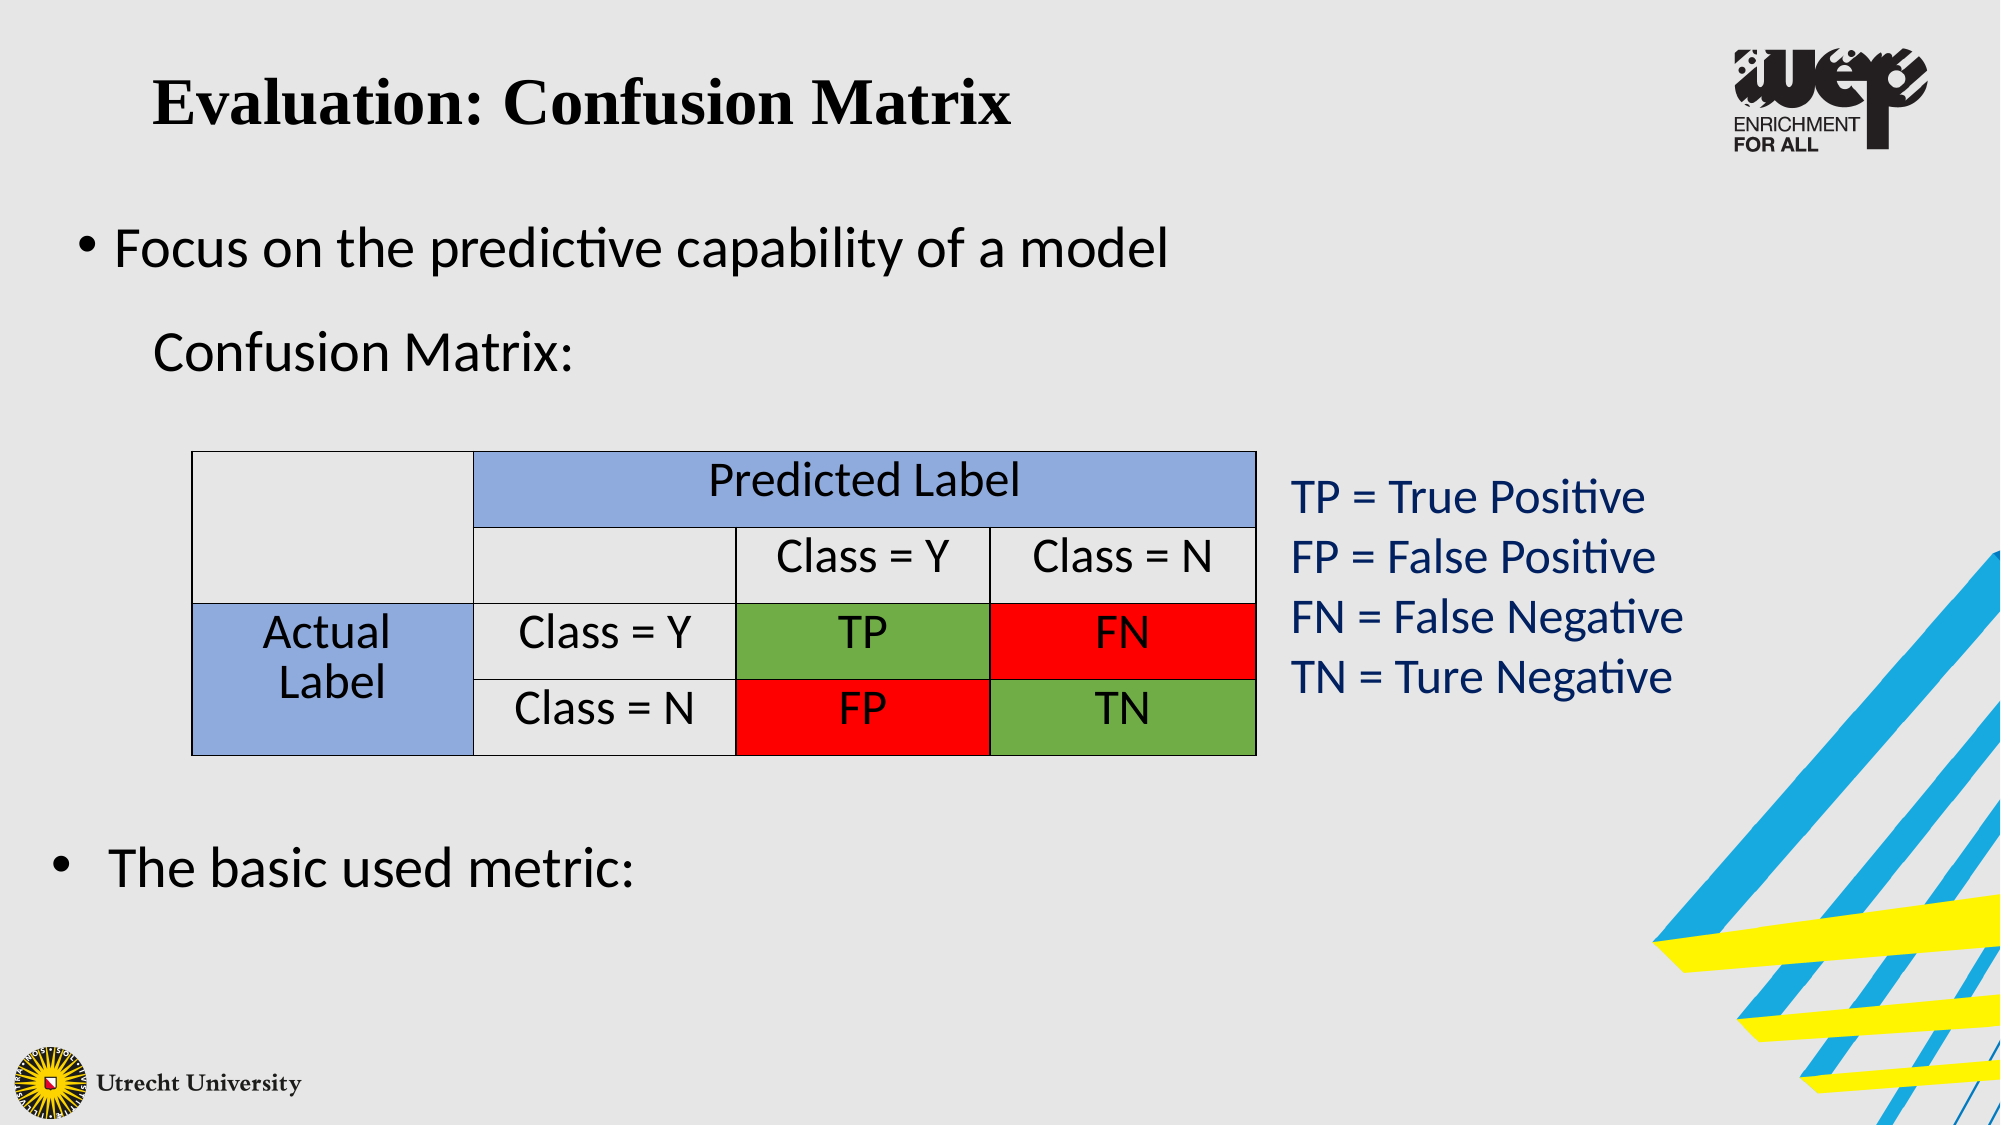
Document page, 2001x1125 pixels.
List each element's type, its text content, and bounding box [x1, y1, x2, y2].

table_cell Class = Y [474, 604, 735, 679]
table_cell FP [737, 680, 989, 755]
text_box Evaluation: Confusion Matrix [137, 59, 1863, 206]
table_cell [474, 528, 735, 603]
table_cell Actual Label [193, 604, 473, 755]
table_cell Class = N [474, 680, 735, 755]
table_cell Class = N [991, 528, 1255, 603]
text_box TP = True Positive FP = False Positive FN = False Negative TN = Ture Negative [1276, 456, 1912, 712]
text_box Focus on the predictive capability of a model Confusion Matrix: [62, 187, 1853, 445]
table_cell TP [737, 604, 989, 679]
table_cell TN [991, 680, 1255, 755]
table_cell Class = Y [737, 528, 989, 603]
picture [0, 0, 2001, 1125]
table_header Predicted Label [474, 452, 1255, 527]
table_header [193, 452, 473, 603]
table_cell FN [991, 604, 1255, 679]
